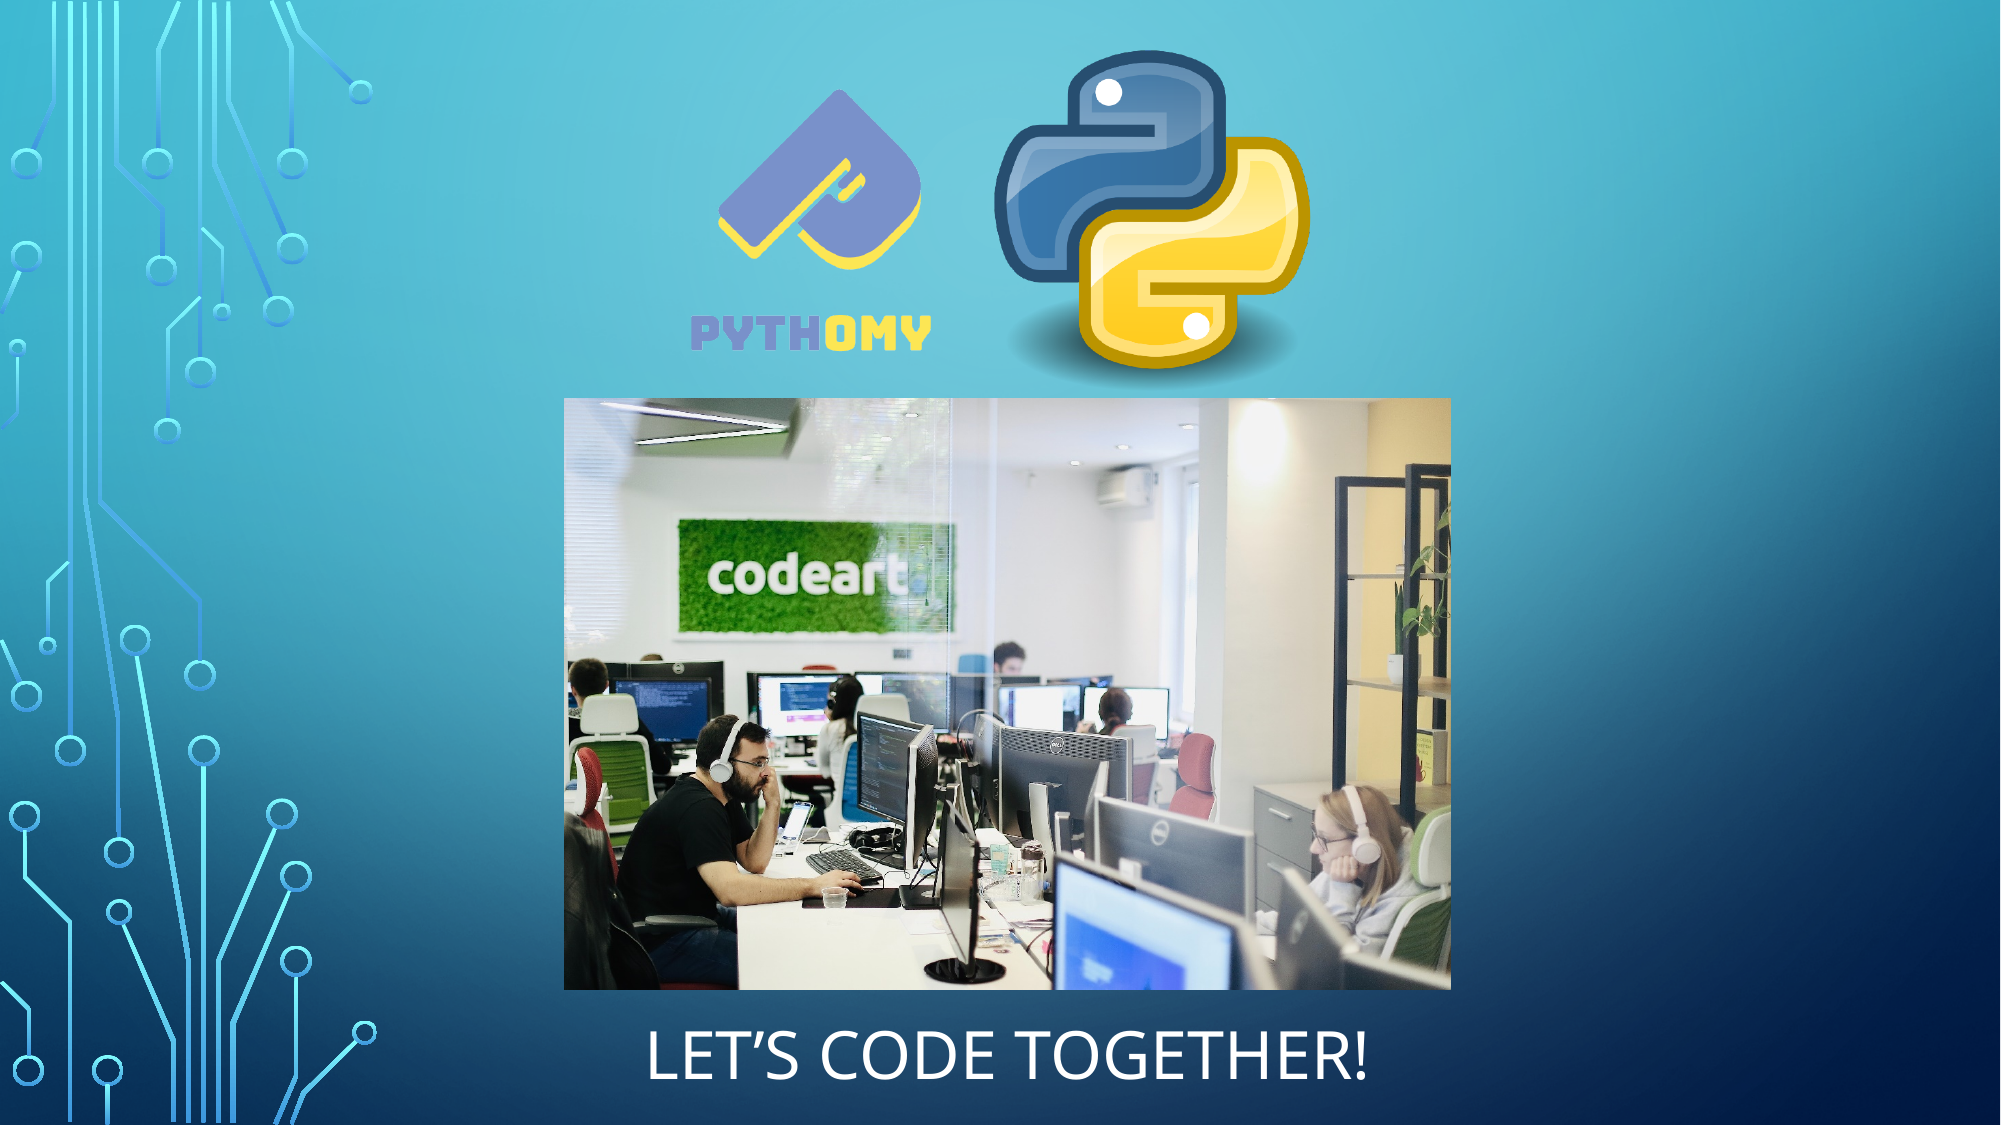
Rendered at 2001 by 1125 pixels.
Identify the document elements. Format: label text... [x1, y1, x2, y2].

subtitle LET’S CODE TOGETHER! [286, 989, 1729, 1125]
picture [564, 41, 1452, 990]
